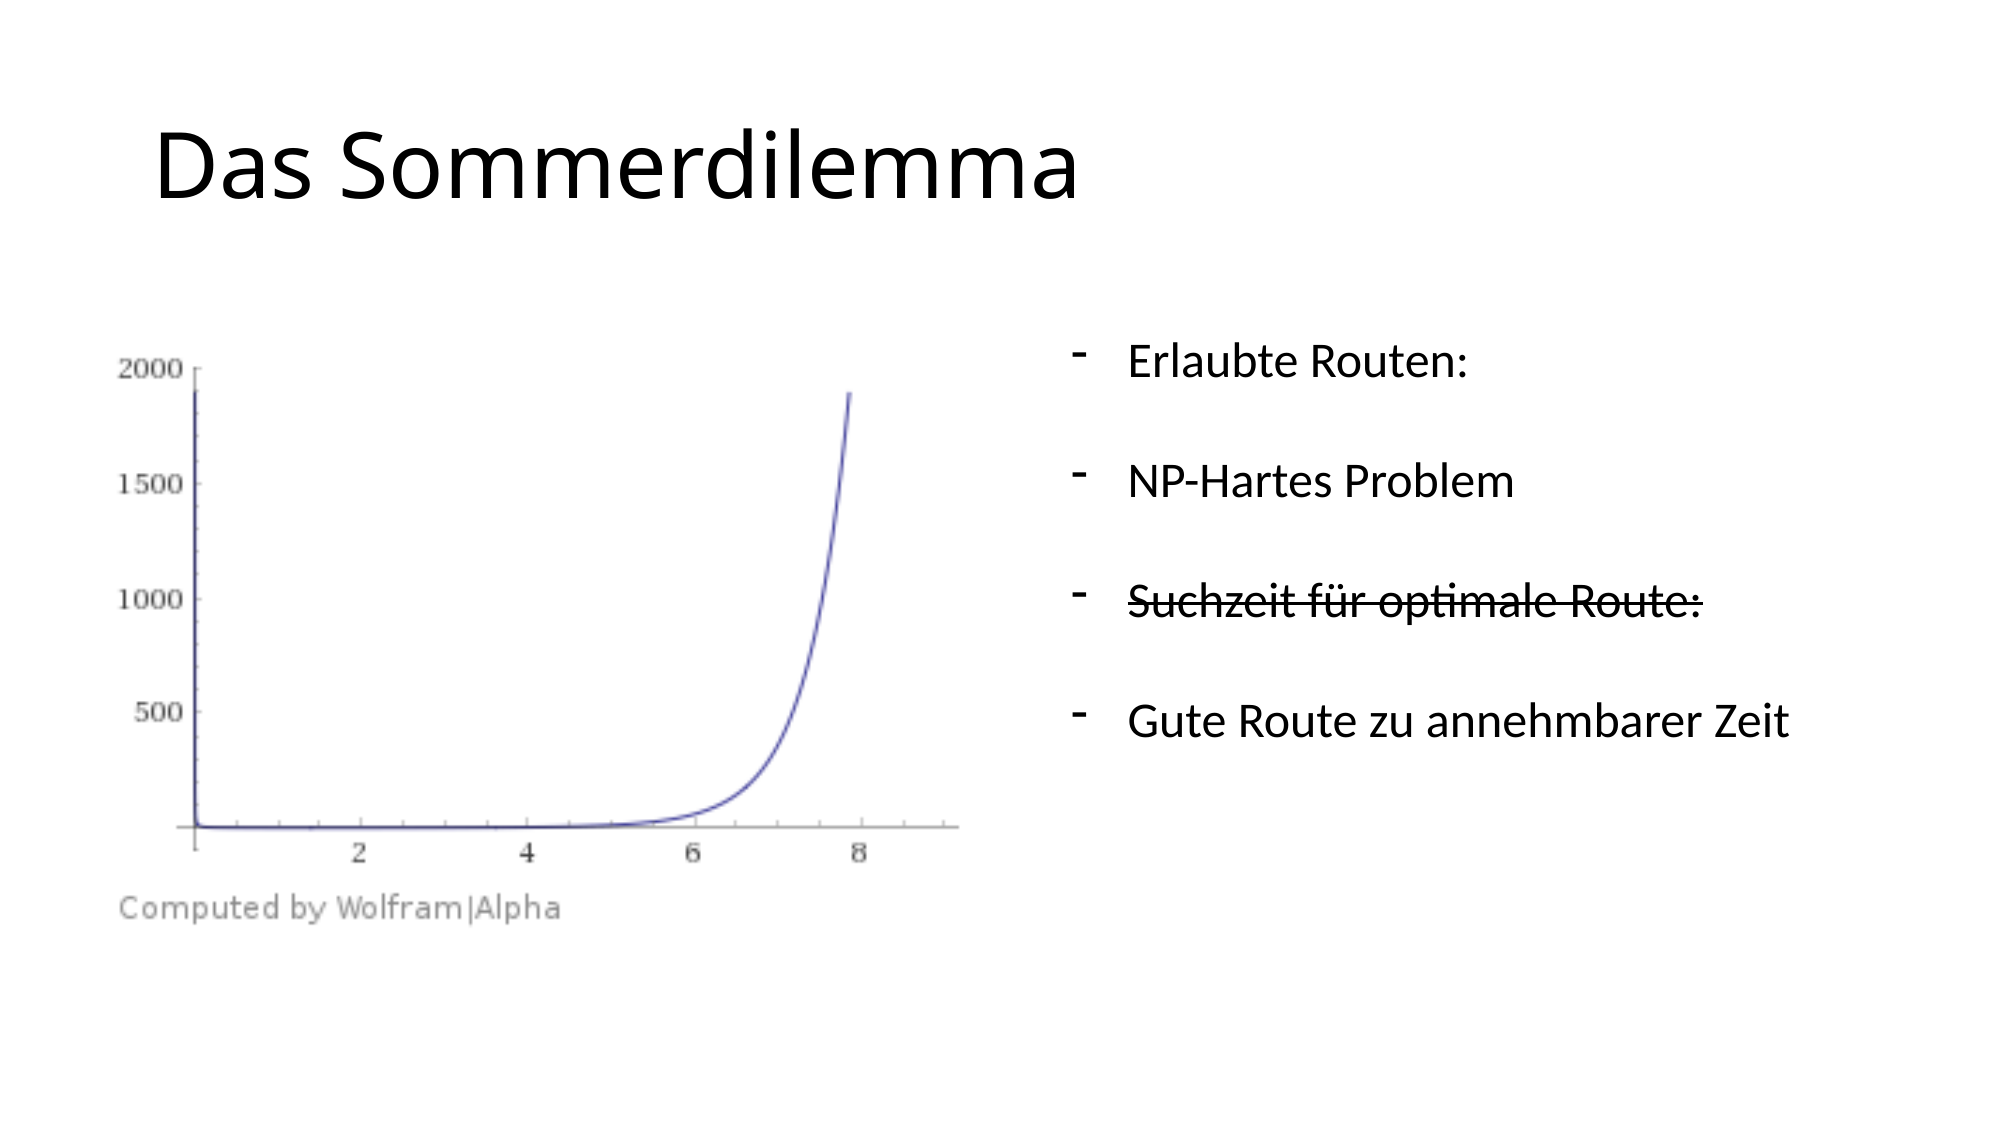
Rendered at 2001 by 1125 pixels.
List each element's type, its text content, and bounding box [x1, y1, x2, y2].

picture [62, 320, 1019, 959]
title Das Sommerdilemma [137, 59, 1863, 278]
